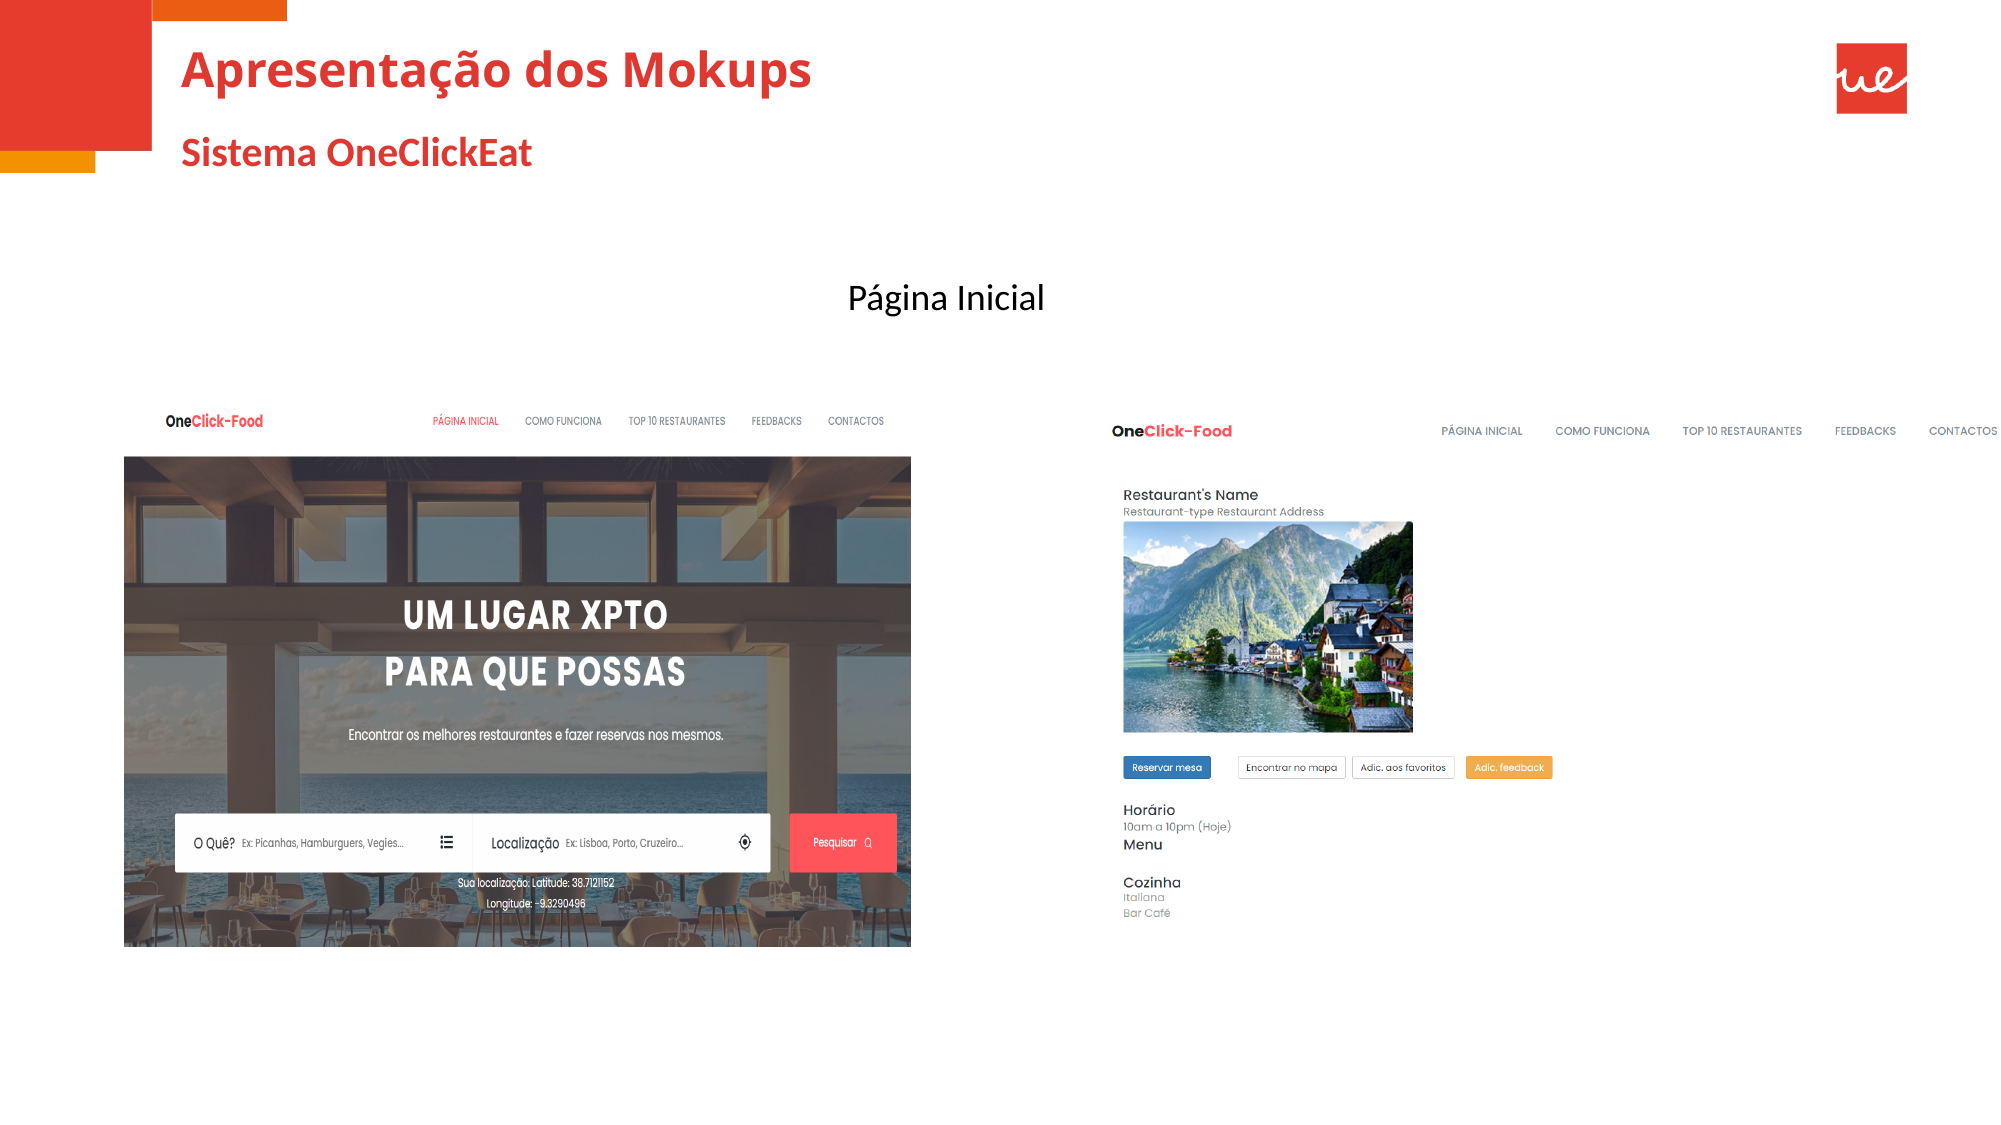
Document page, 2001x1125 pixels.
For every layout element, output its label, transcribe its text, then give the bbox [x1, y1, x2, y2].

picture [1015, 407, 2000, 929]
picture [0, 0, 287, 174]
text_box Página Inicial [833, 265, 1061, 326]
title Apresentação dos Mokups [166, 38, 1728, 106]
picture [124, 407, 911, 947]
picture [1826, 34, 1916, 123]
subtitle Sistema OneClickEat [166, 122, 1728, 186]
